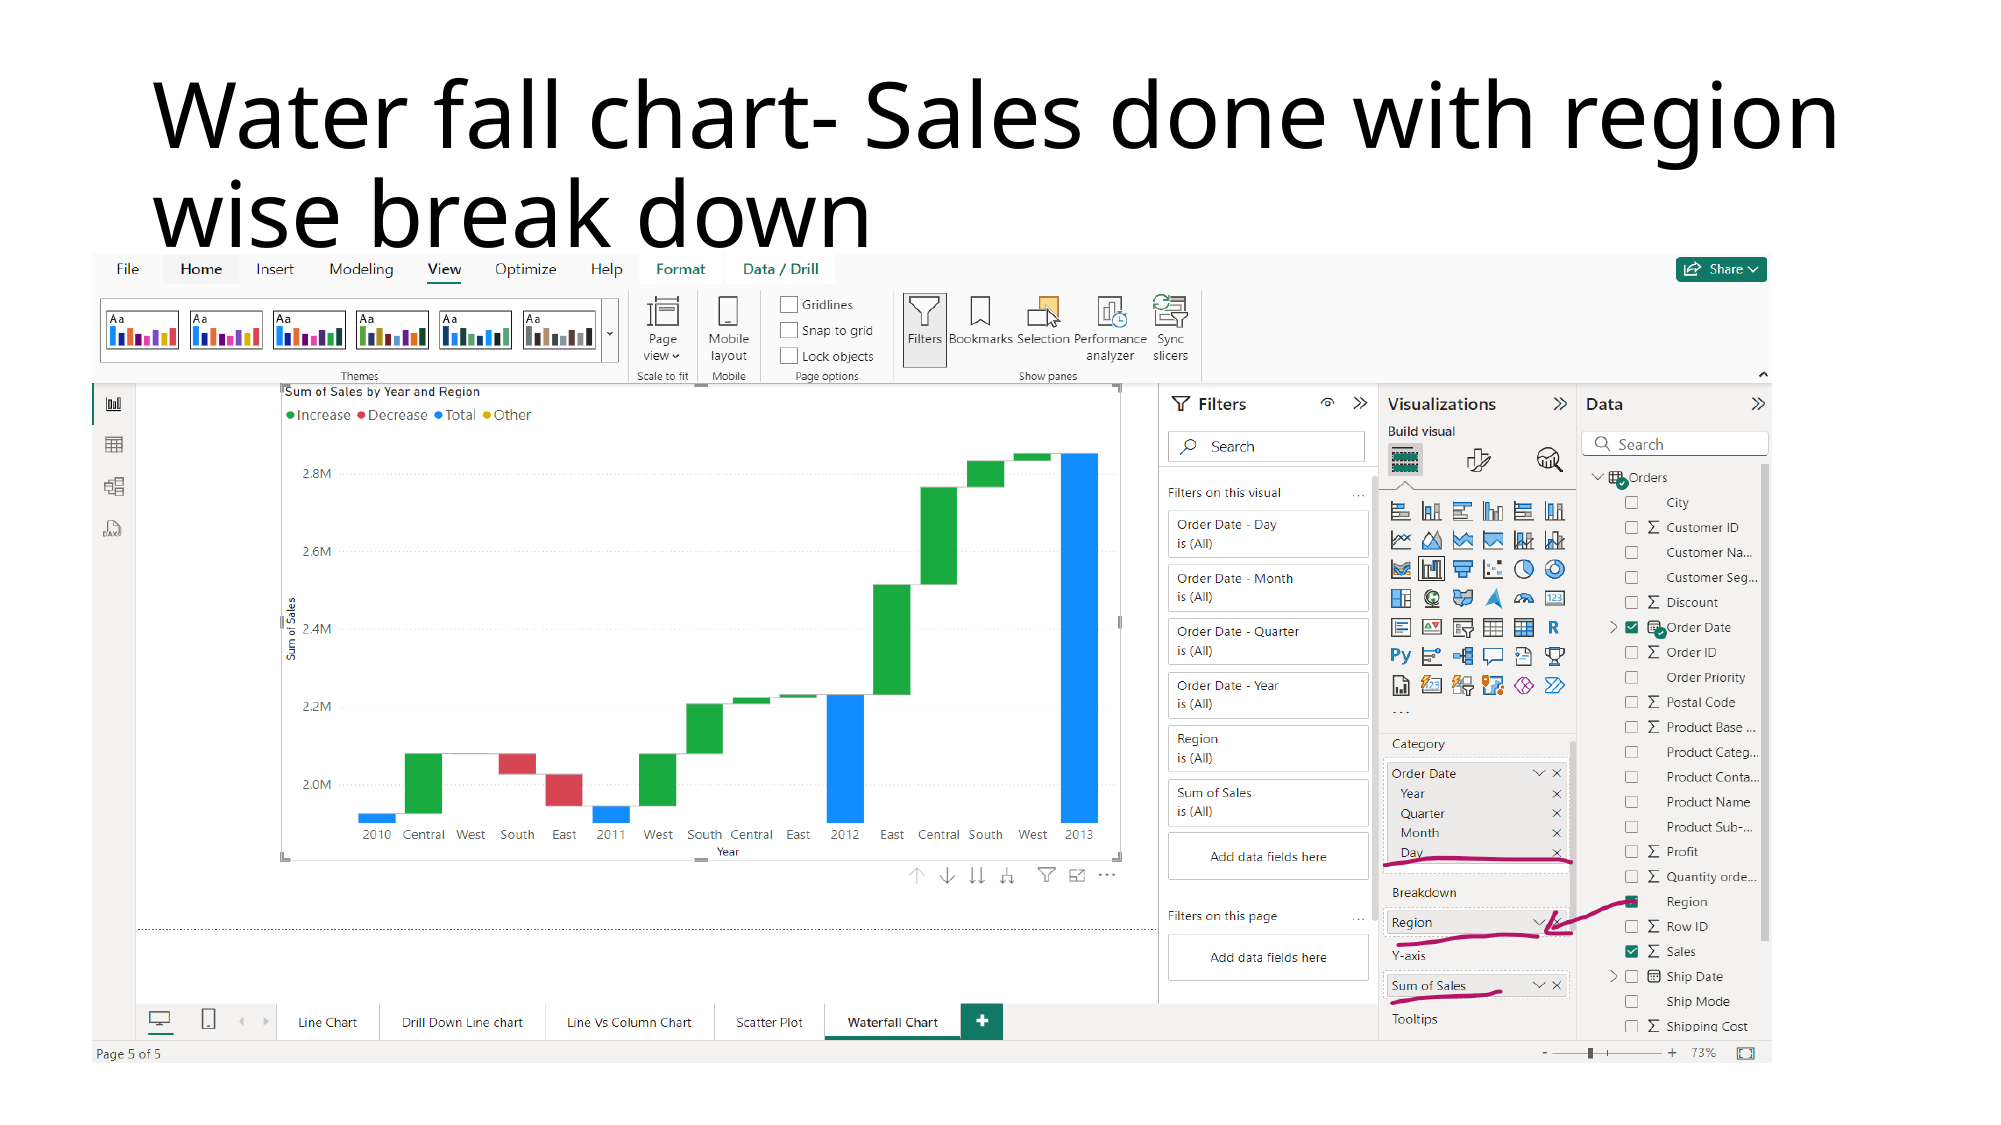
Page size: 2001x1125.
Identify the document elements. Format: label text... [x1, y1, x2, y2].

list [92, 254, 1772, 1063]
title Water fall chart- Sales done with region wise break down [137, 59, 1863, 278]
